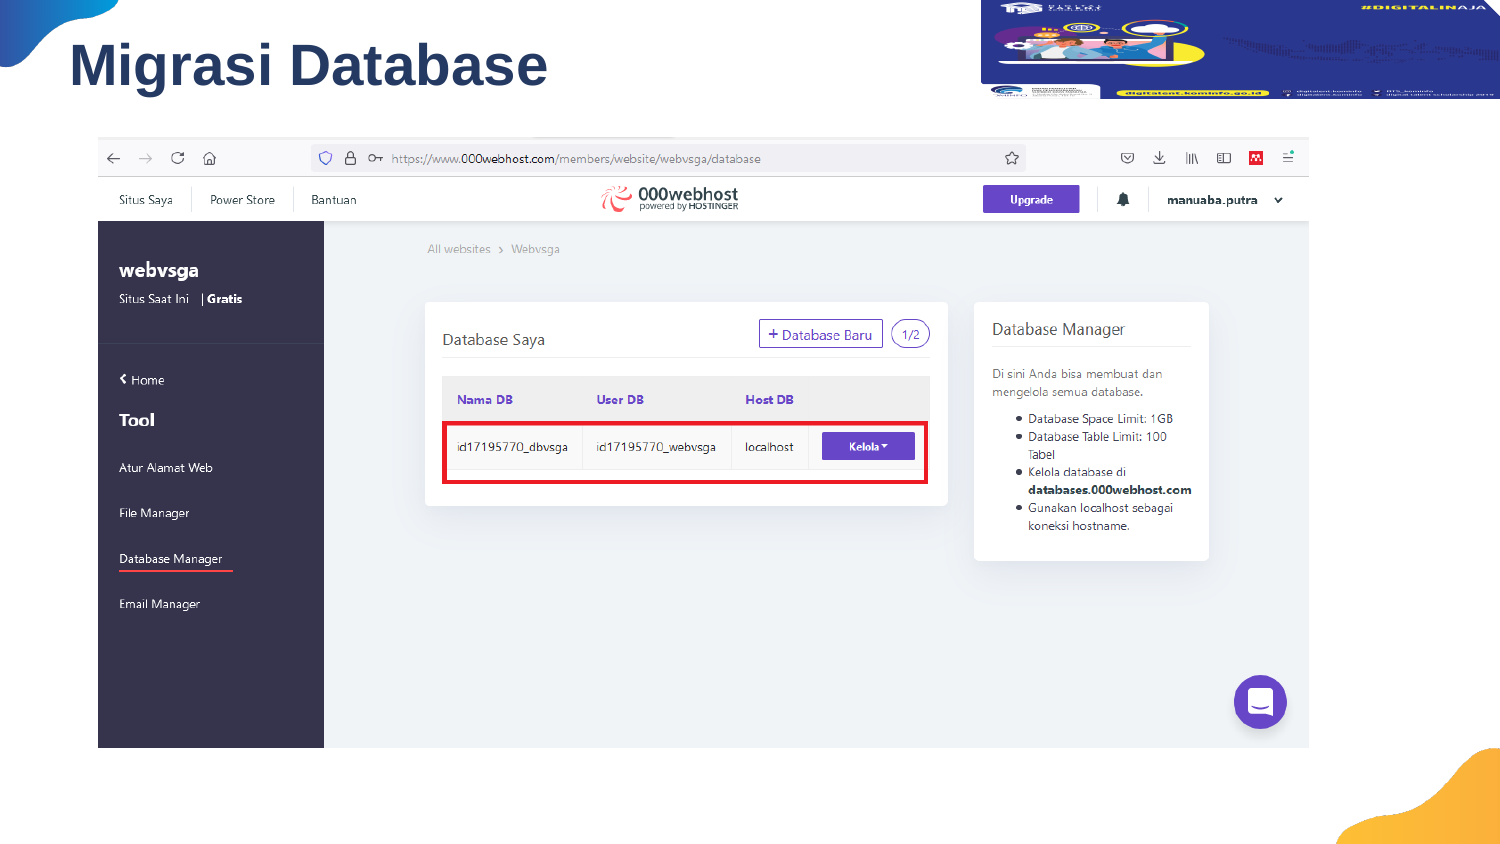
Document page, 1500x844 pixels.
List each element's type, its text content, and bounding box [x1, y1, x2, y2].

picture [980, 0, 1500, 100]
picture [1334, 740, 1500, 844]
text_box Migrasi Database [54, 19, 977, 105]
picture [98, 137, 1310, 748]
picture [0, 0, 120, 73]
